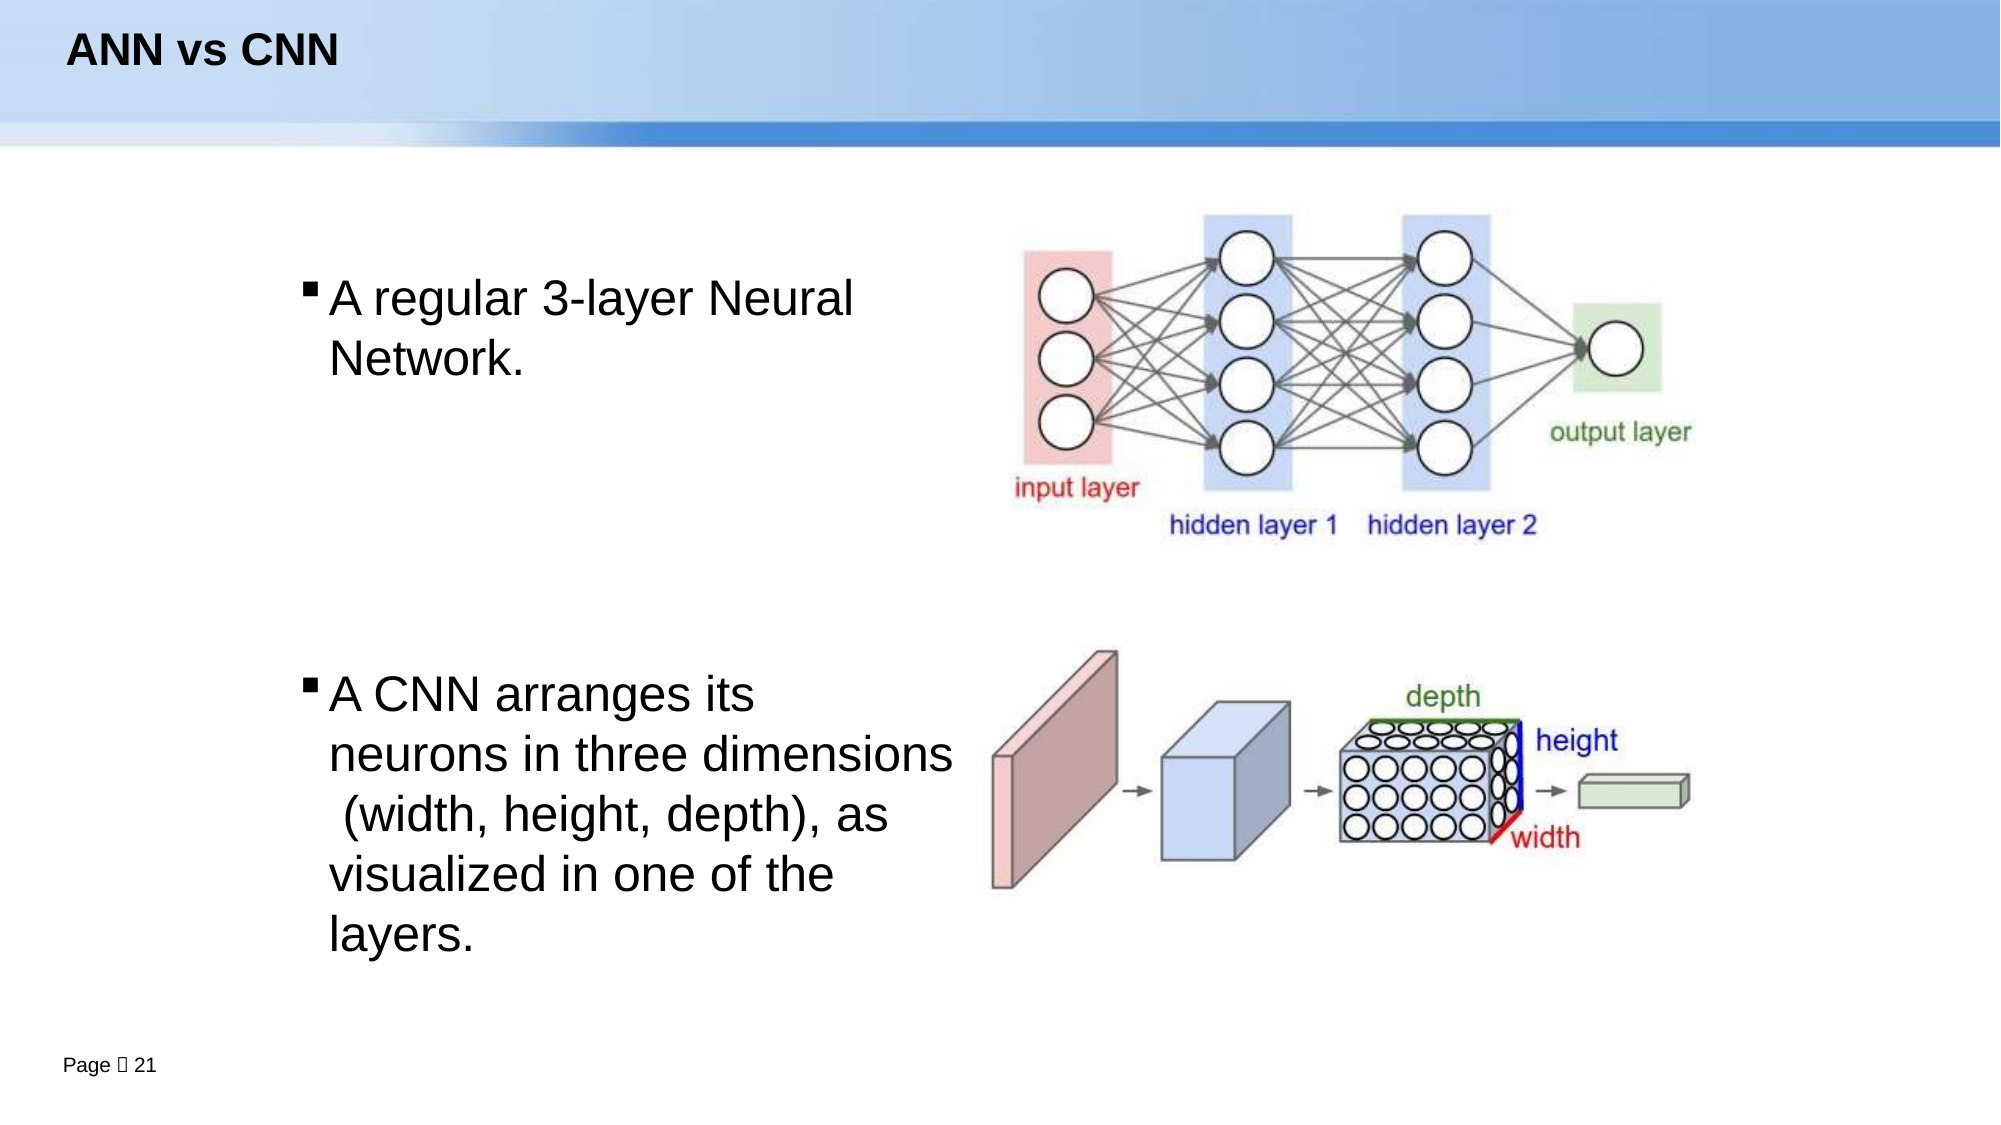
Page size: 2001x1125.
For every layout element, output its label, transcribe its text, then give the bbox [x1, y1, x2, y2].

text_box ANN vs CNN [63, 17, 430, 75]
text_box [1010, 207, 1697, 545]
picture [0, 0, 2000, 152]
text_box [982, 645, 1696, 897]
text_box A regular 3-layer Neural Network. [297, 263, 862, 386]
text_box A CNN arranges its neurons in three dimensions (width, height, depth), as visualized in one of the layers. [297, 659, 959, 962]
slide_number Page  21 [60, 1051, 162, 1125]
